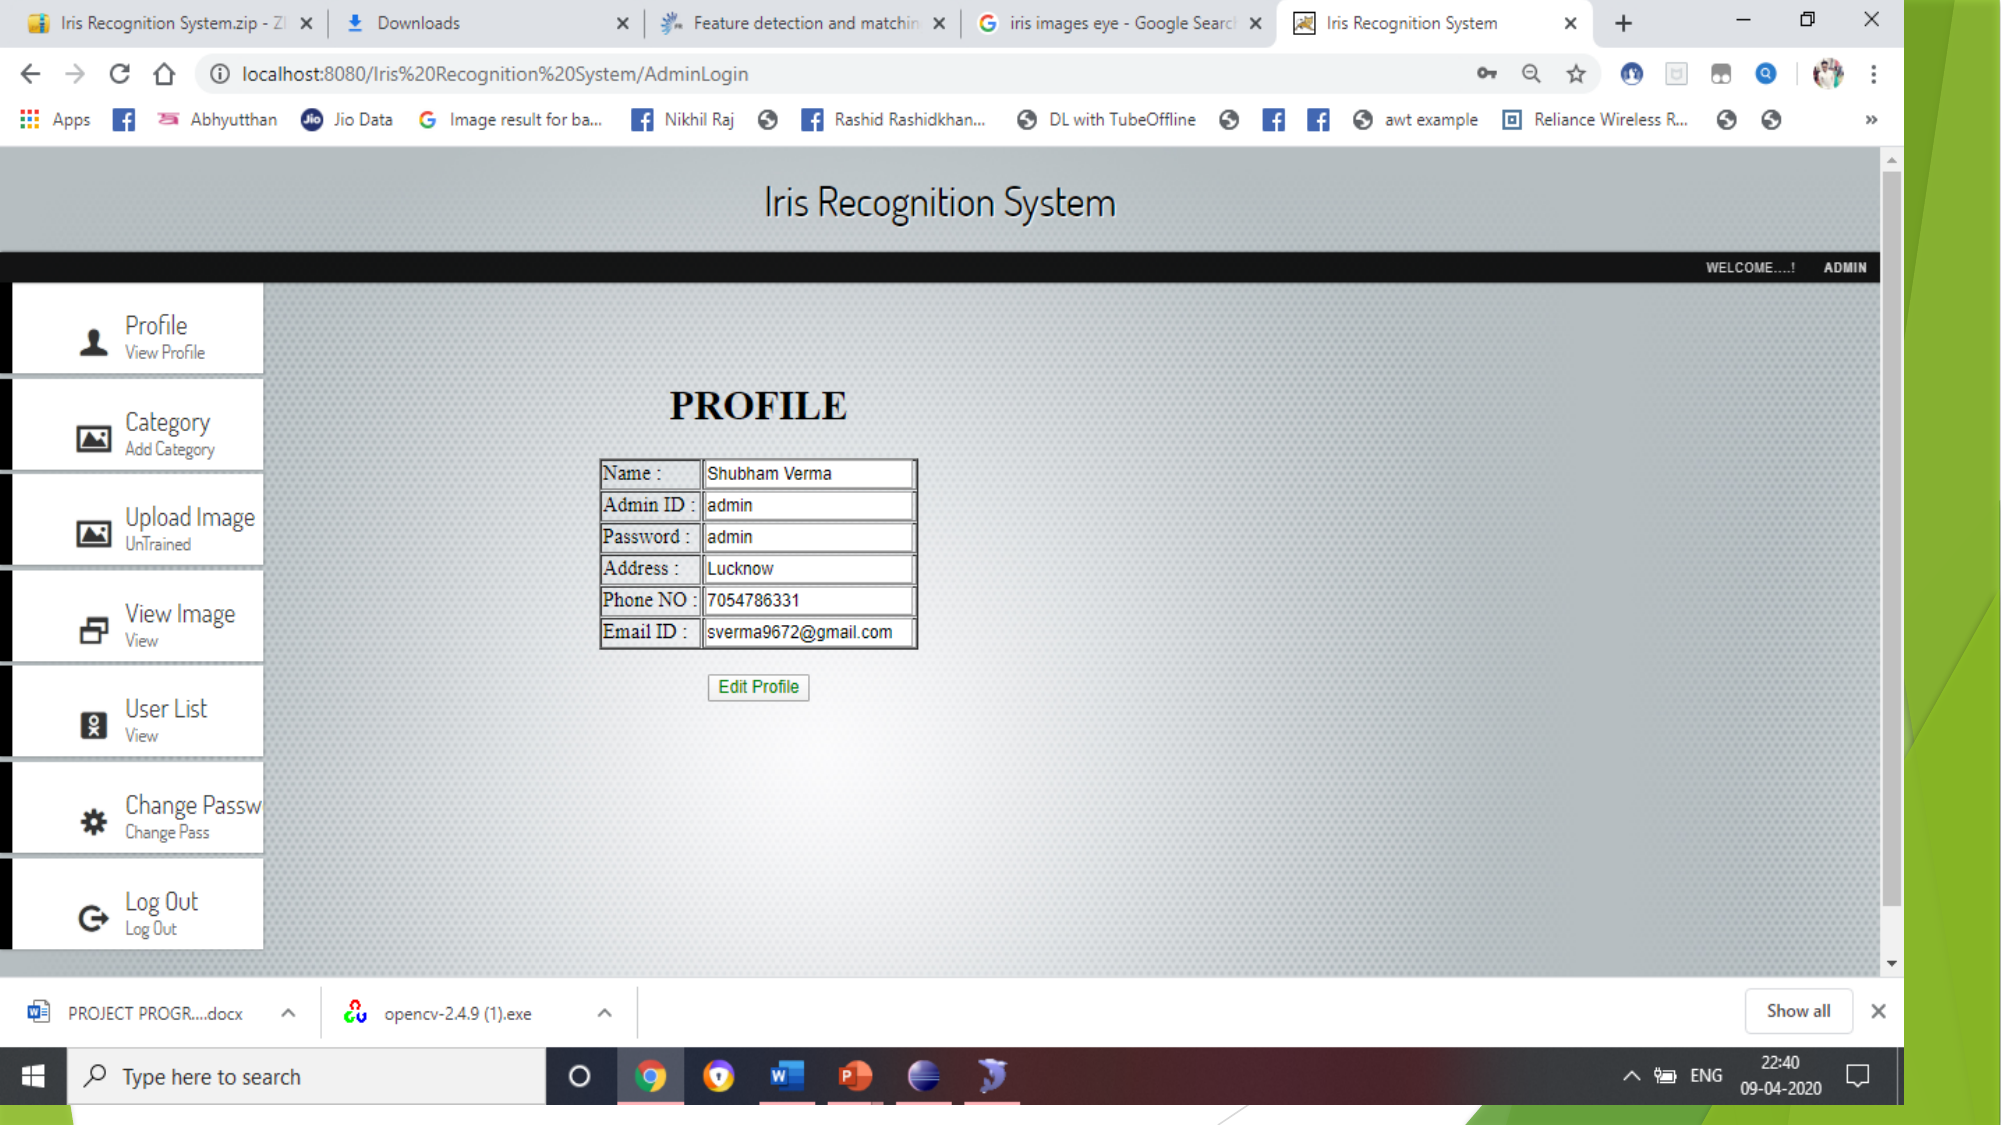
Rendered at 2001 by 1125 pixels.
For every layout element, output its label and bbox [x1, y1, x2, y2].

list [0, 0, 1904, 1105]
